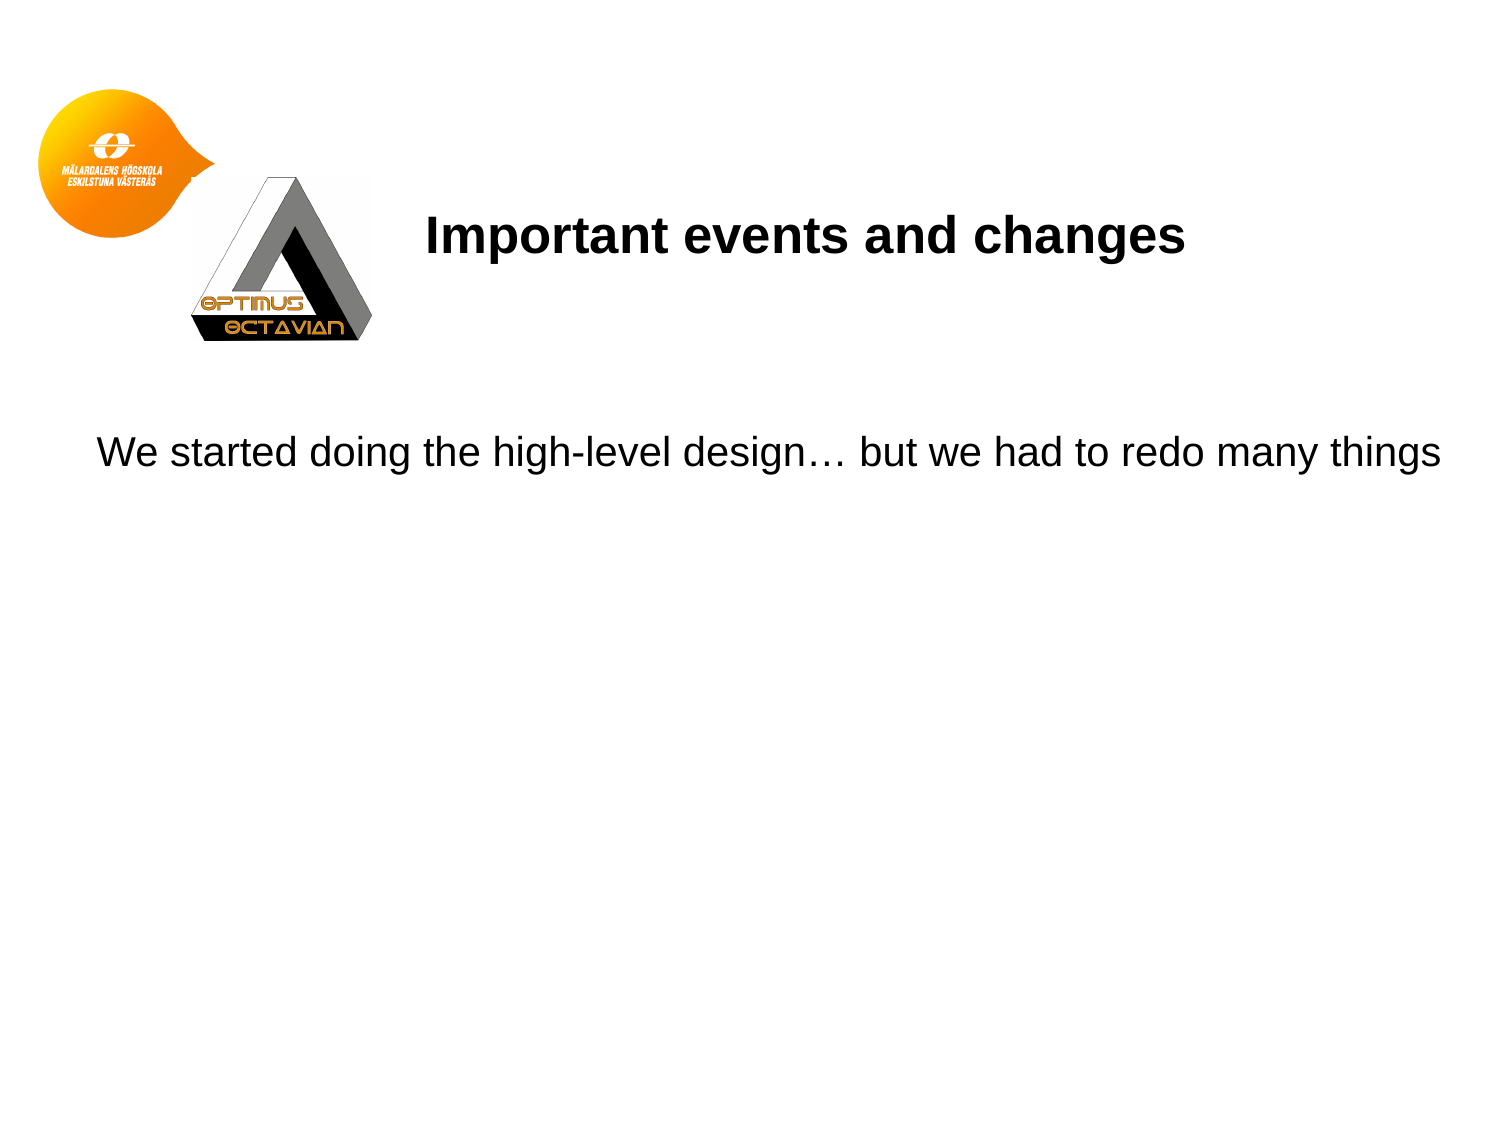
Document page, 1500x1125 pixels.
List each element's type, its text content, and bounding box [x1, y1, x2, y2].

picture [38, 89, 372, 341]
text_box We started doing the high-level design… but we had to redo many things [81, 416, 1469, 482]
title Important events and changes [410, 177, 1378, 288]
